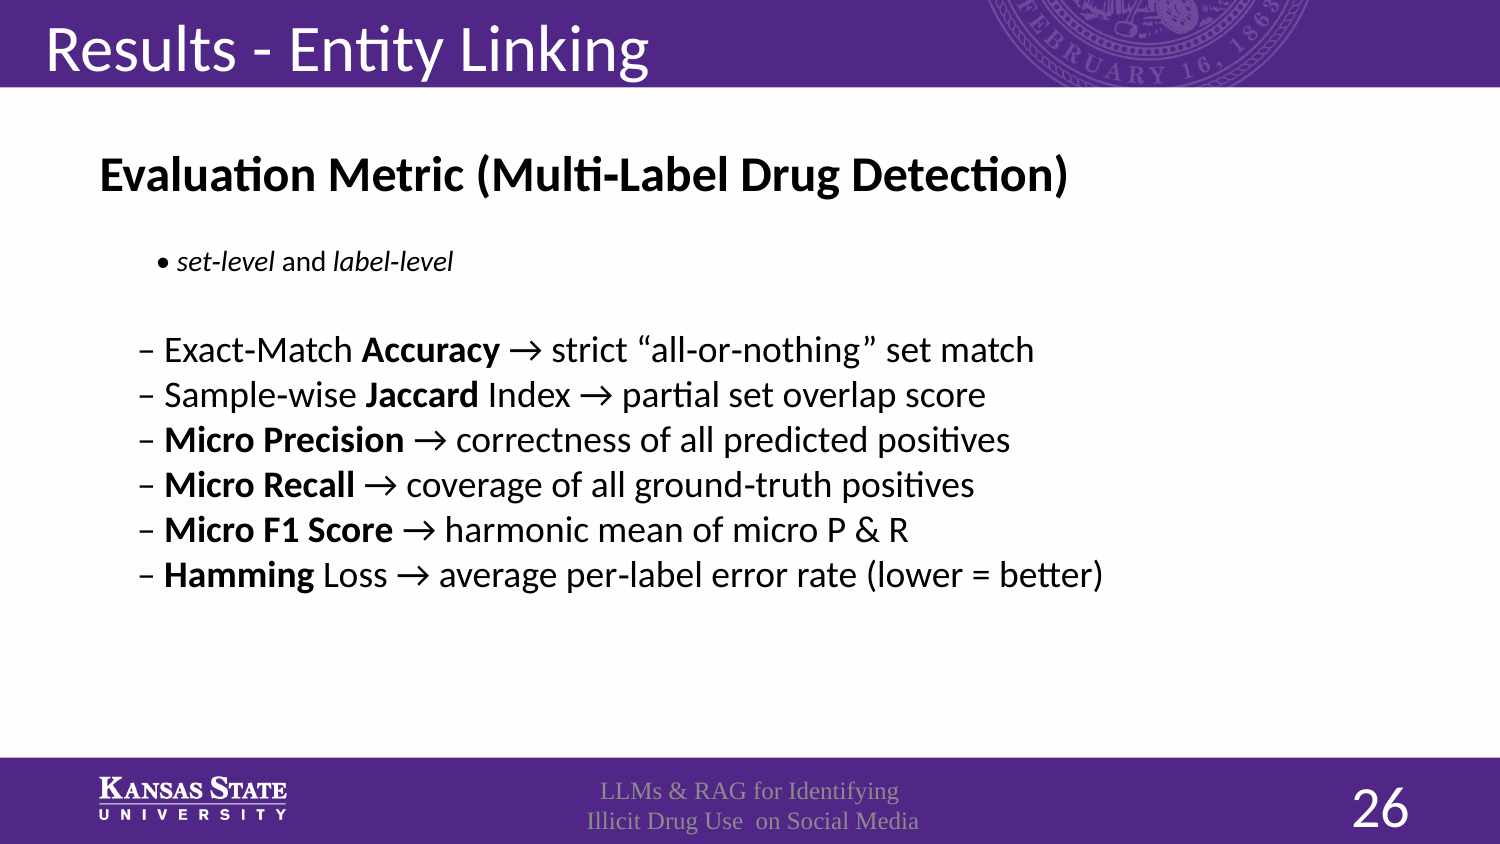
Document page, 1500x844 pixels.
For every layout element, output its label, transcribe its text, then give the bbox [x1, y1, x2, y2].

slide_number 26 [1074, 782, 1425, 828]
footer LLMs & RAG for Identifying Illicit Drug Use on Social Media [512, 782, 988, 828]
text_box Evaluation Metric (Multi‑Label Drug Detection) • set‑level and label‑level – Exact‑Match Accuracy → strict “all‑or‑nothing” set match – Sample‑wise Jaccard Index → partial set overlap score – Micro Precision → correctness of all predicted positives – Micro Recall → coverage of all ground‑truth positives – Micro F1 Score → harmonic mean of micro P & R – Hamming Loss → average per‑label error rate (lower = better) [84, 133, 1326, 763]
title Results - Entity Linking [30, 7, 1380, 83]
picture [0, 0, 1500, 844]
